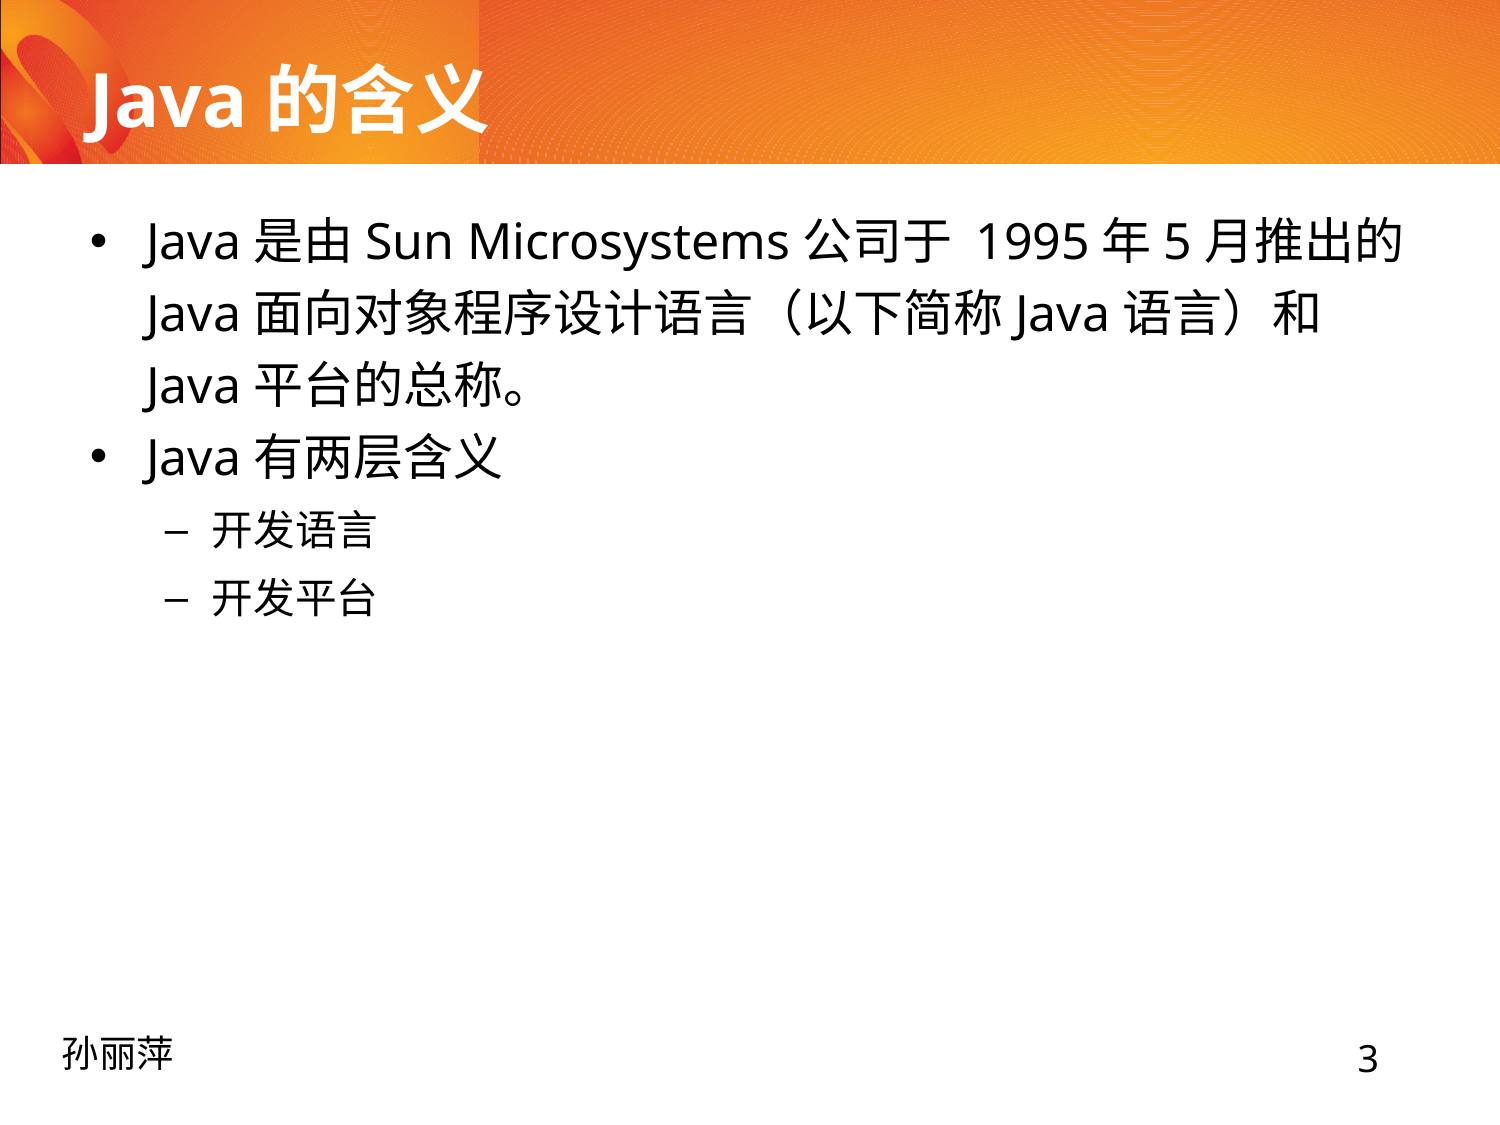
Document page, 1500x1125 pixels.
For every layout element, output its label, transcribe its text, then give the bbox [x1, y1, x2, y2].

list Java是由Sun Microsystems公司于 1995年5月推出的Java面向对象程序设计语言（以下简称Java语言）和Java平台的总称。 Java有两层含义 开发语言 开发平台 [75, 190, 1425, 1005]
title Java的含义 [75, 45, 1425, 167]
picture [0, 0, 1500, 164]
